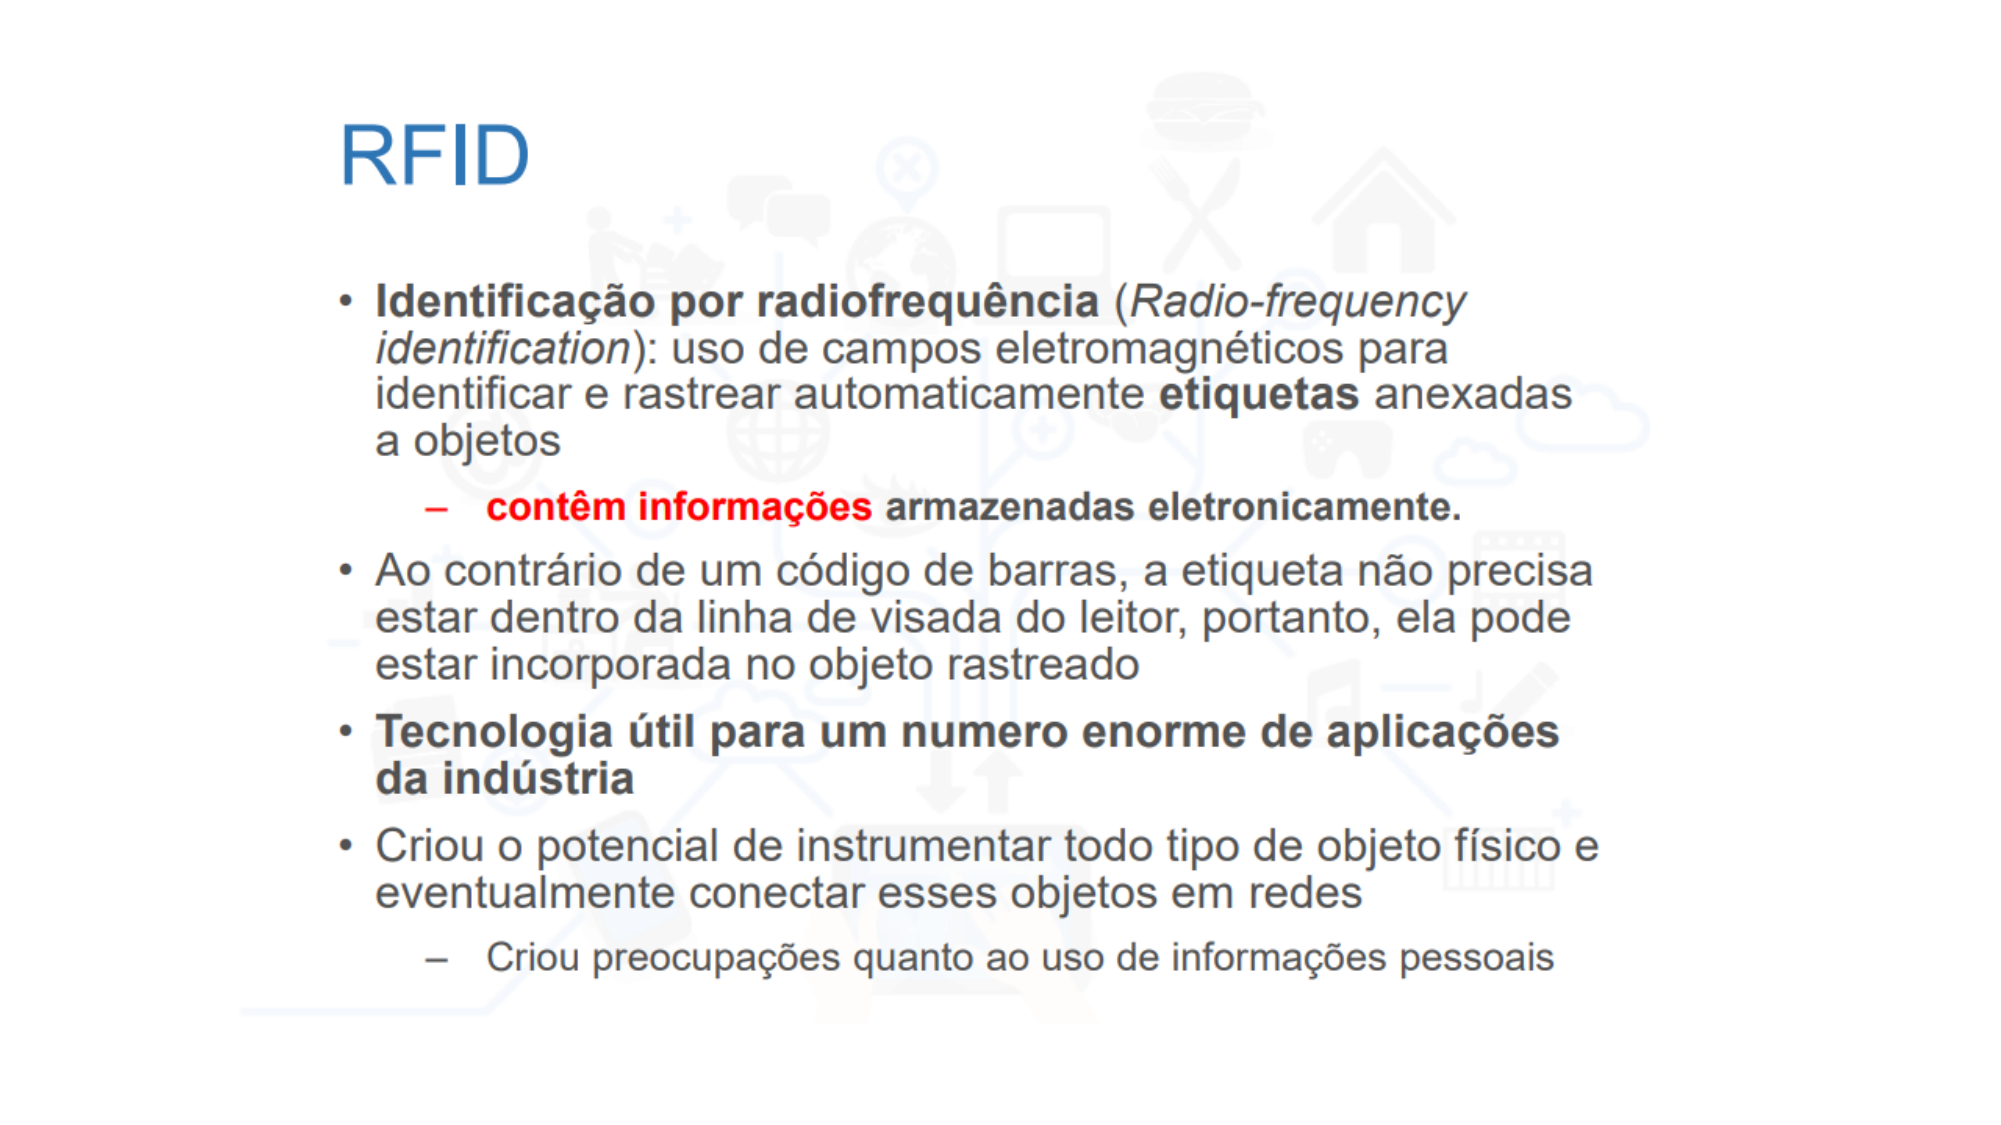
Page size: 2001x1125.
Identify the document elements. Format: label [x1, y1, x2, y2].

picture [220, 68, 1722, 1024]
